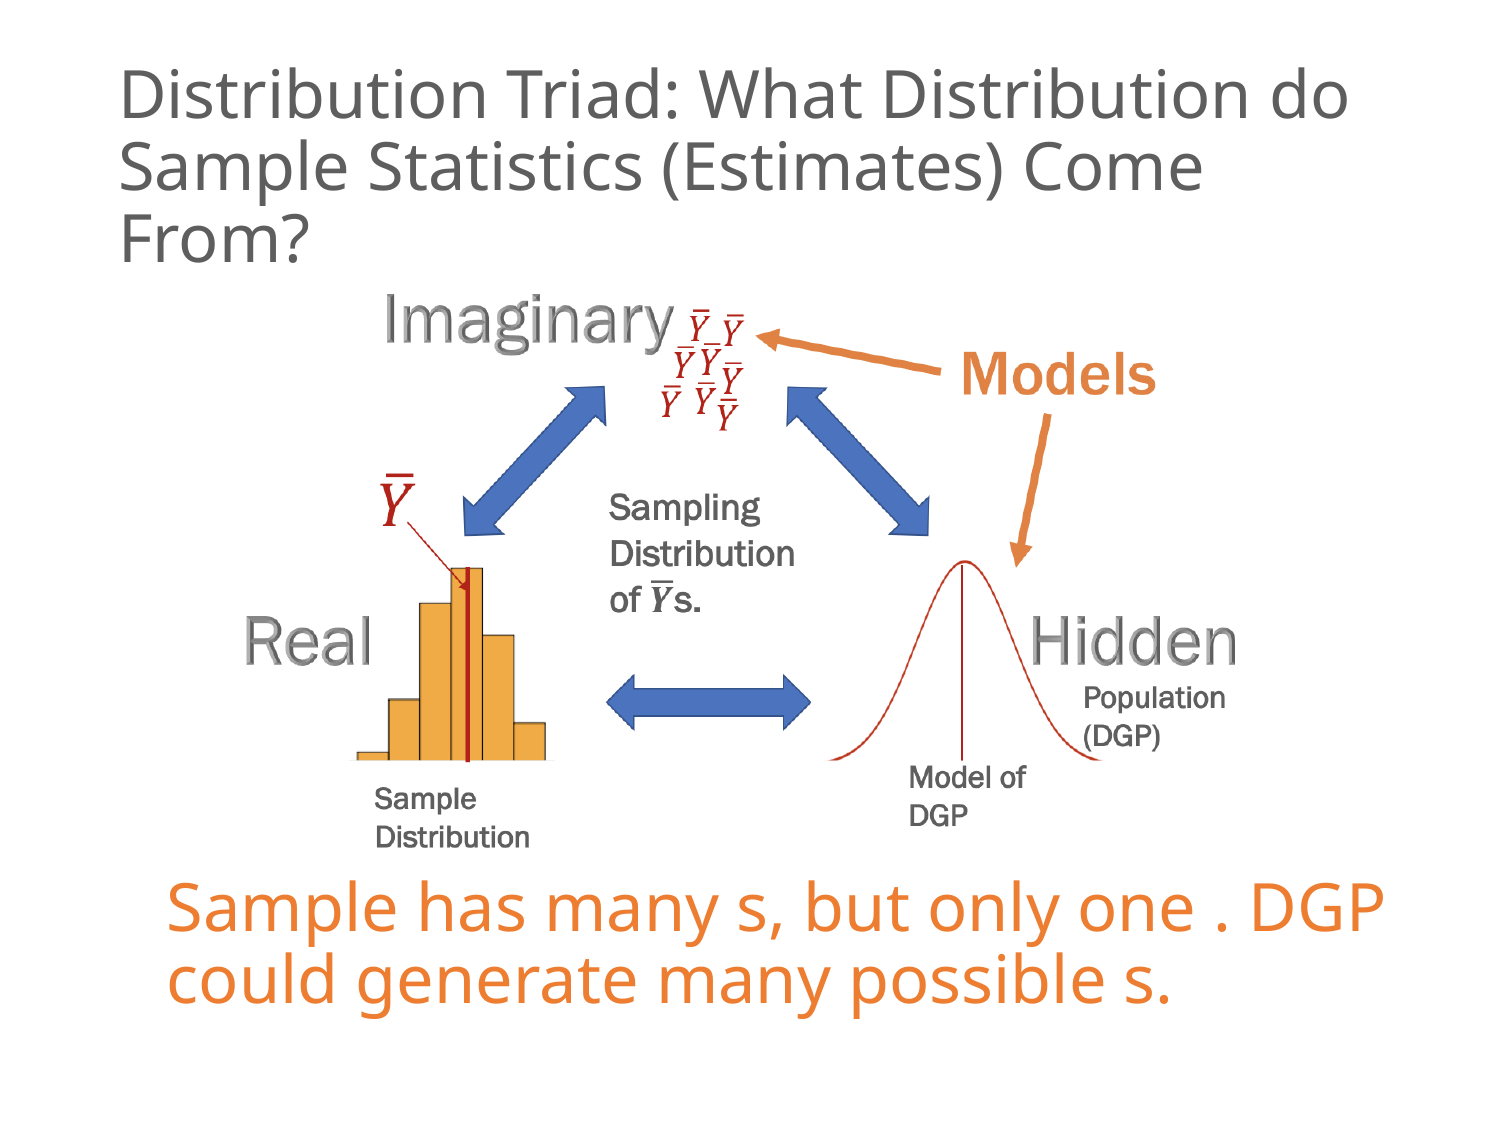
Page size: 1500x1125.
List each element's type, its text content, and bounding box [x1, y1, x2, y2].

title Distribution Triad: What Distribution do Sample Statistics (Estimates) Come From? [103, 59, 1397, 278]
picture [219, 277, 1250, 867]
